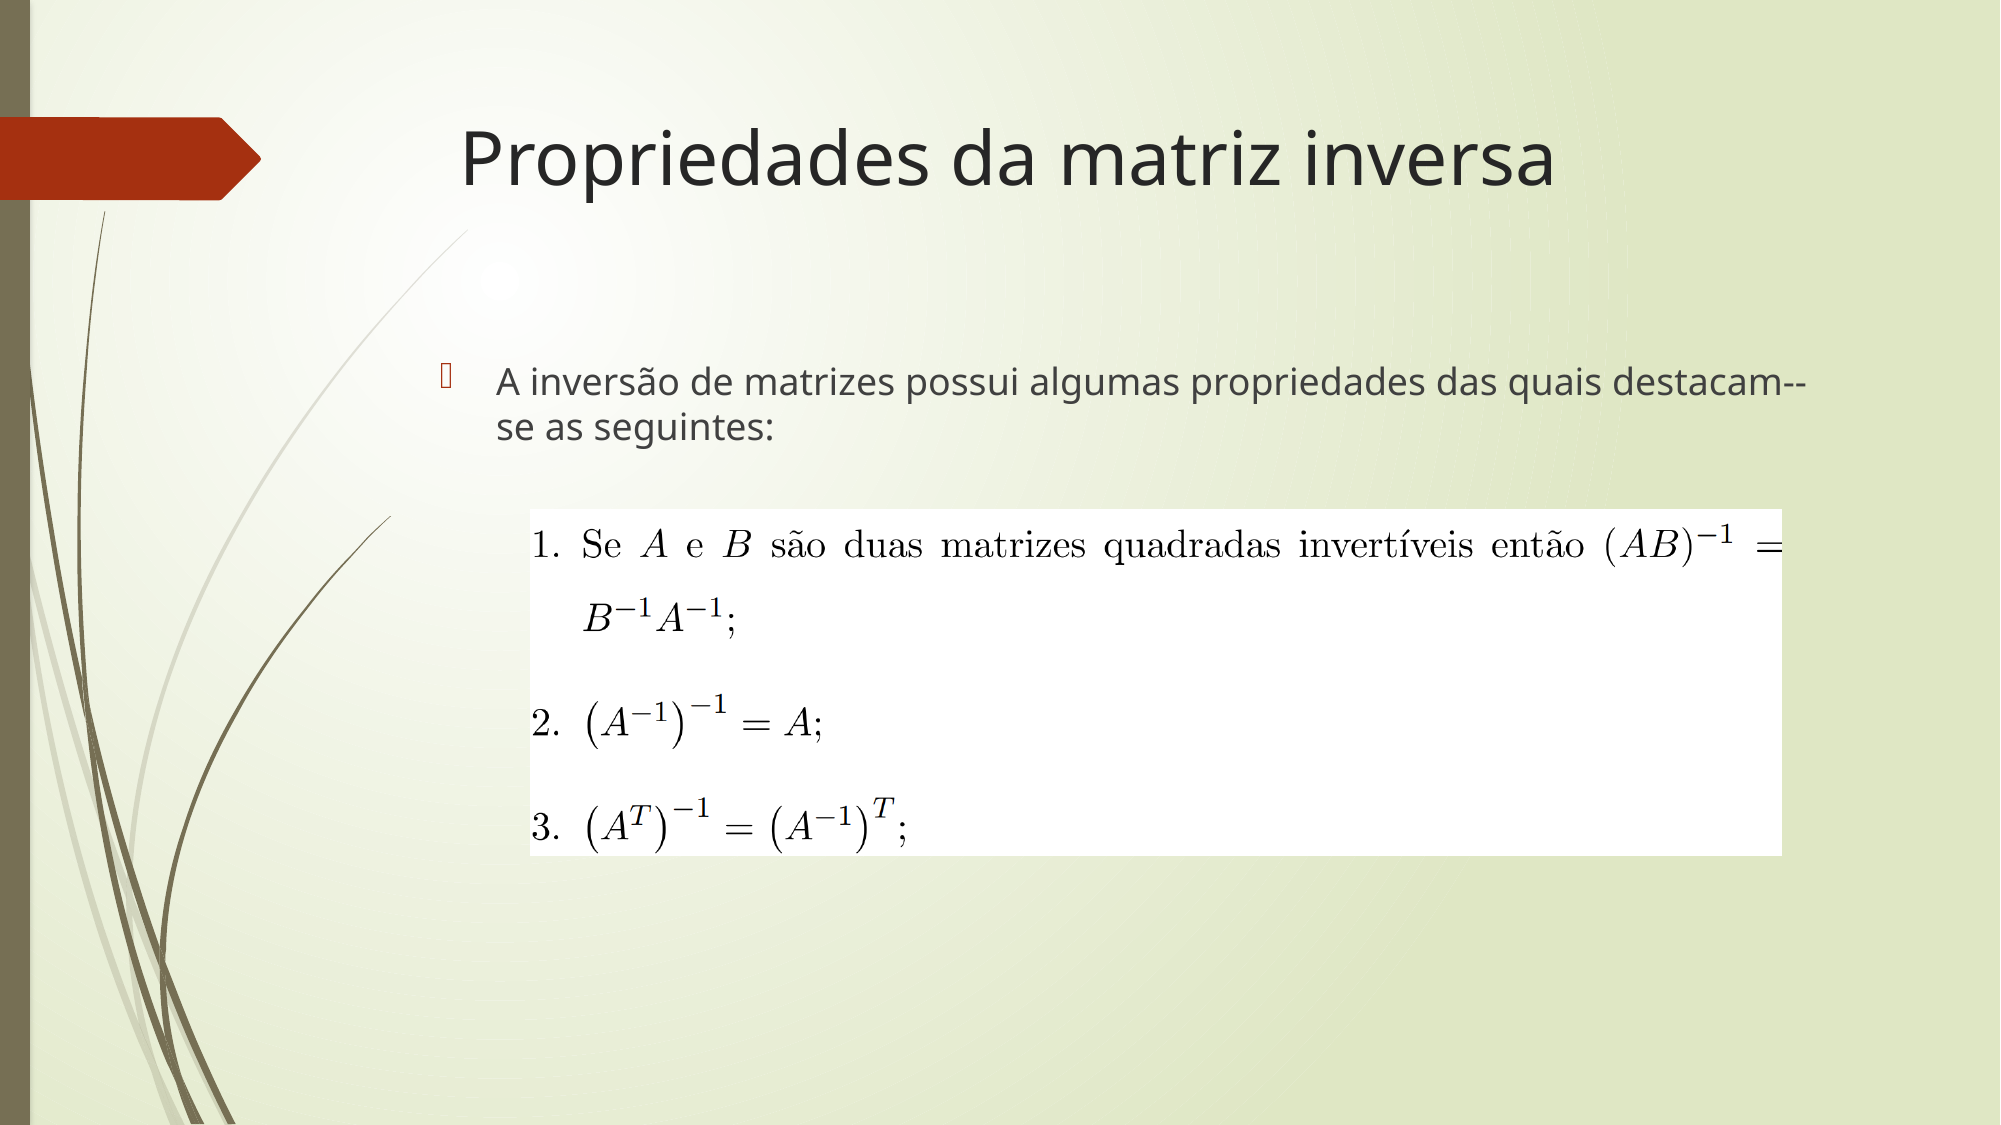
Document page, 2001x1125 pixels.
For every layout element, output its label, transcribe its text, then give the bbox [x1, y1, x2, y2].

title Propriedades da matriz inversa [425, 102, 1888, 313]
list A inversão de matrizes possui algumas propriedades das quais destacam--se as seguintes: [424, 350, 1859, 970]
picture [530, 509, 1783, 857]
